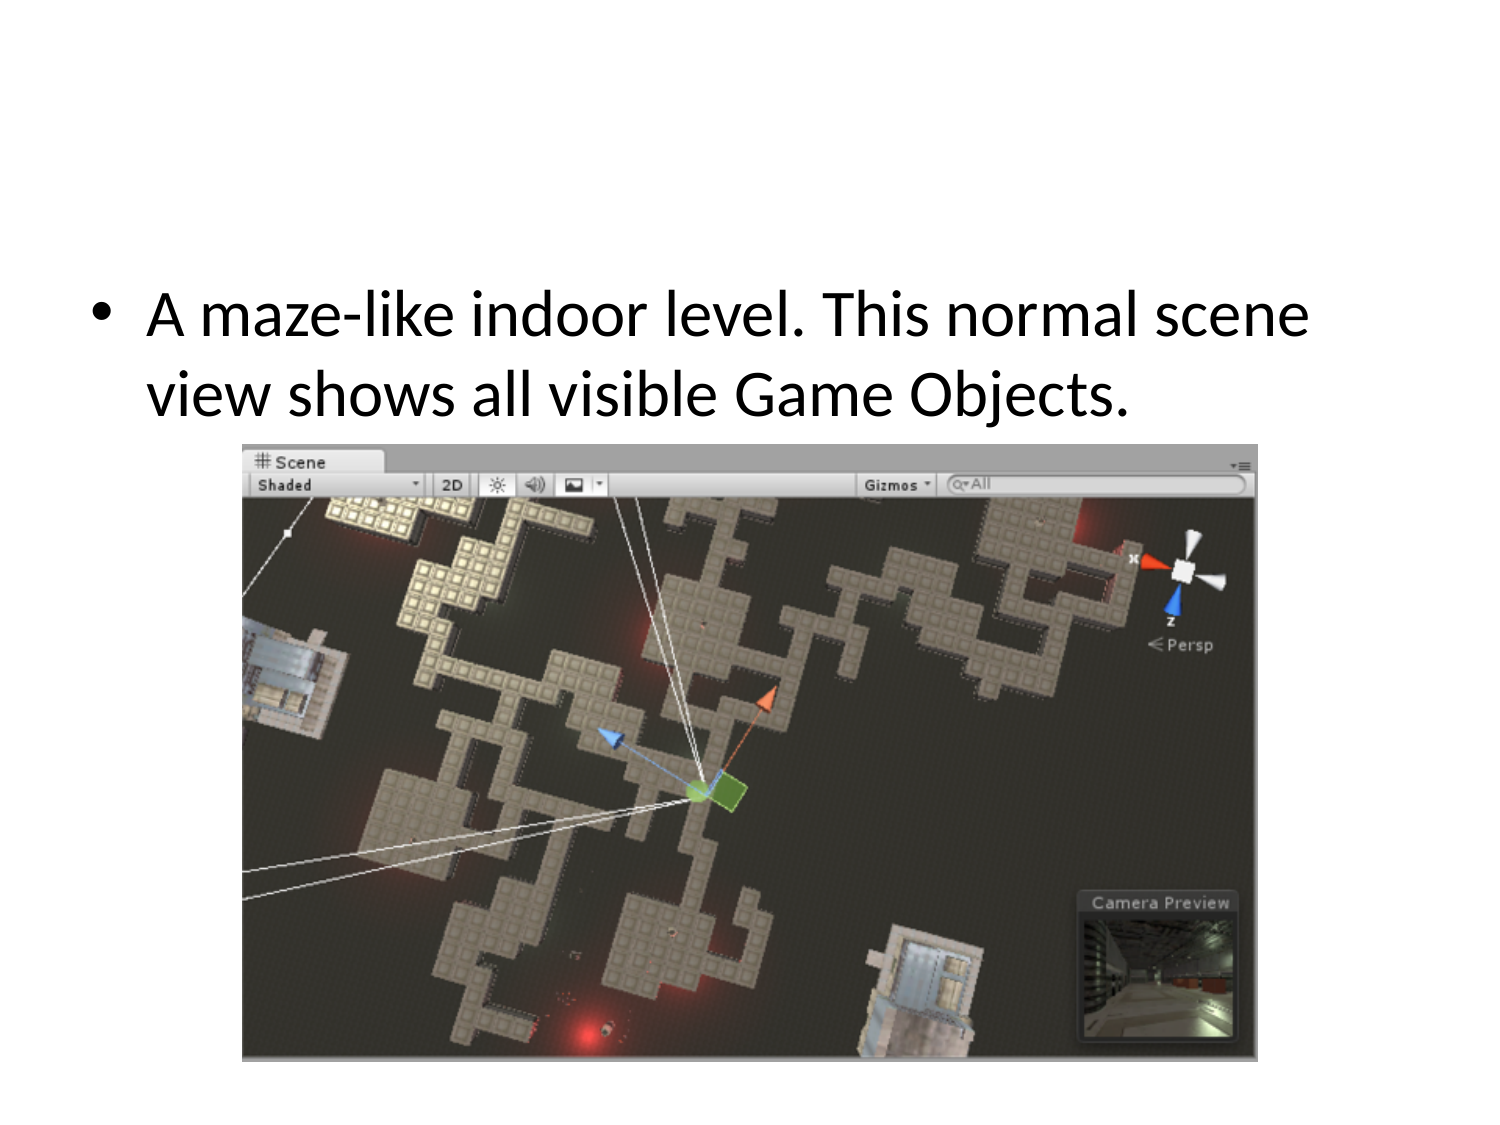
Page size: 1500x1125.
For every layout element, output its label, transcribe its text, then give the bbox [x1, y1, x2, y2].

list A maze-like indoor level. This normal scene view shows all visible Game Objects. [75, 262, 1425, 1005]
picture [241, 444, 1258, 1062]
